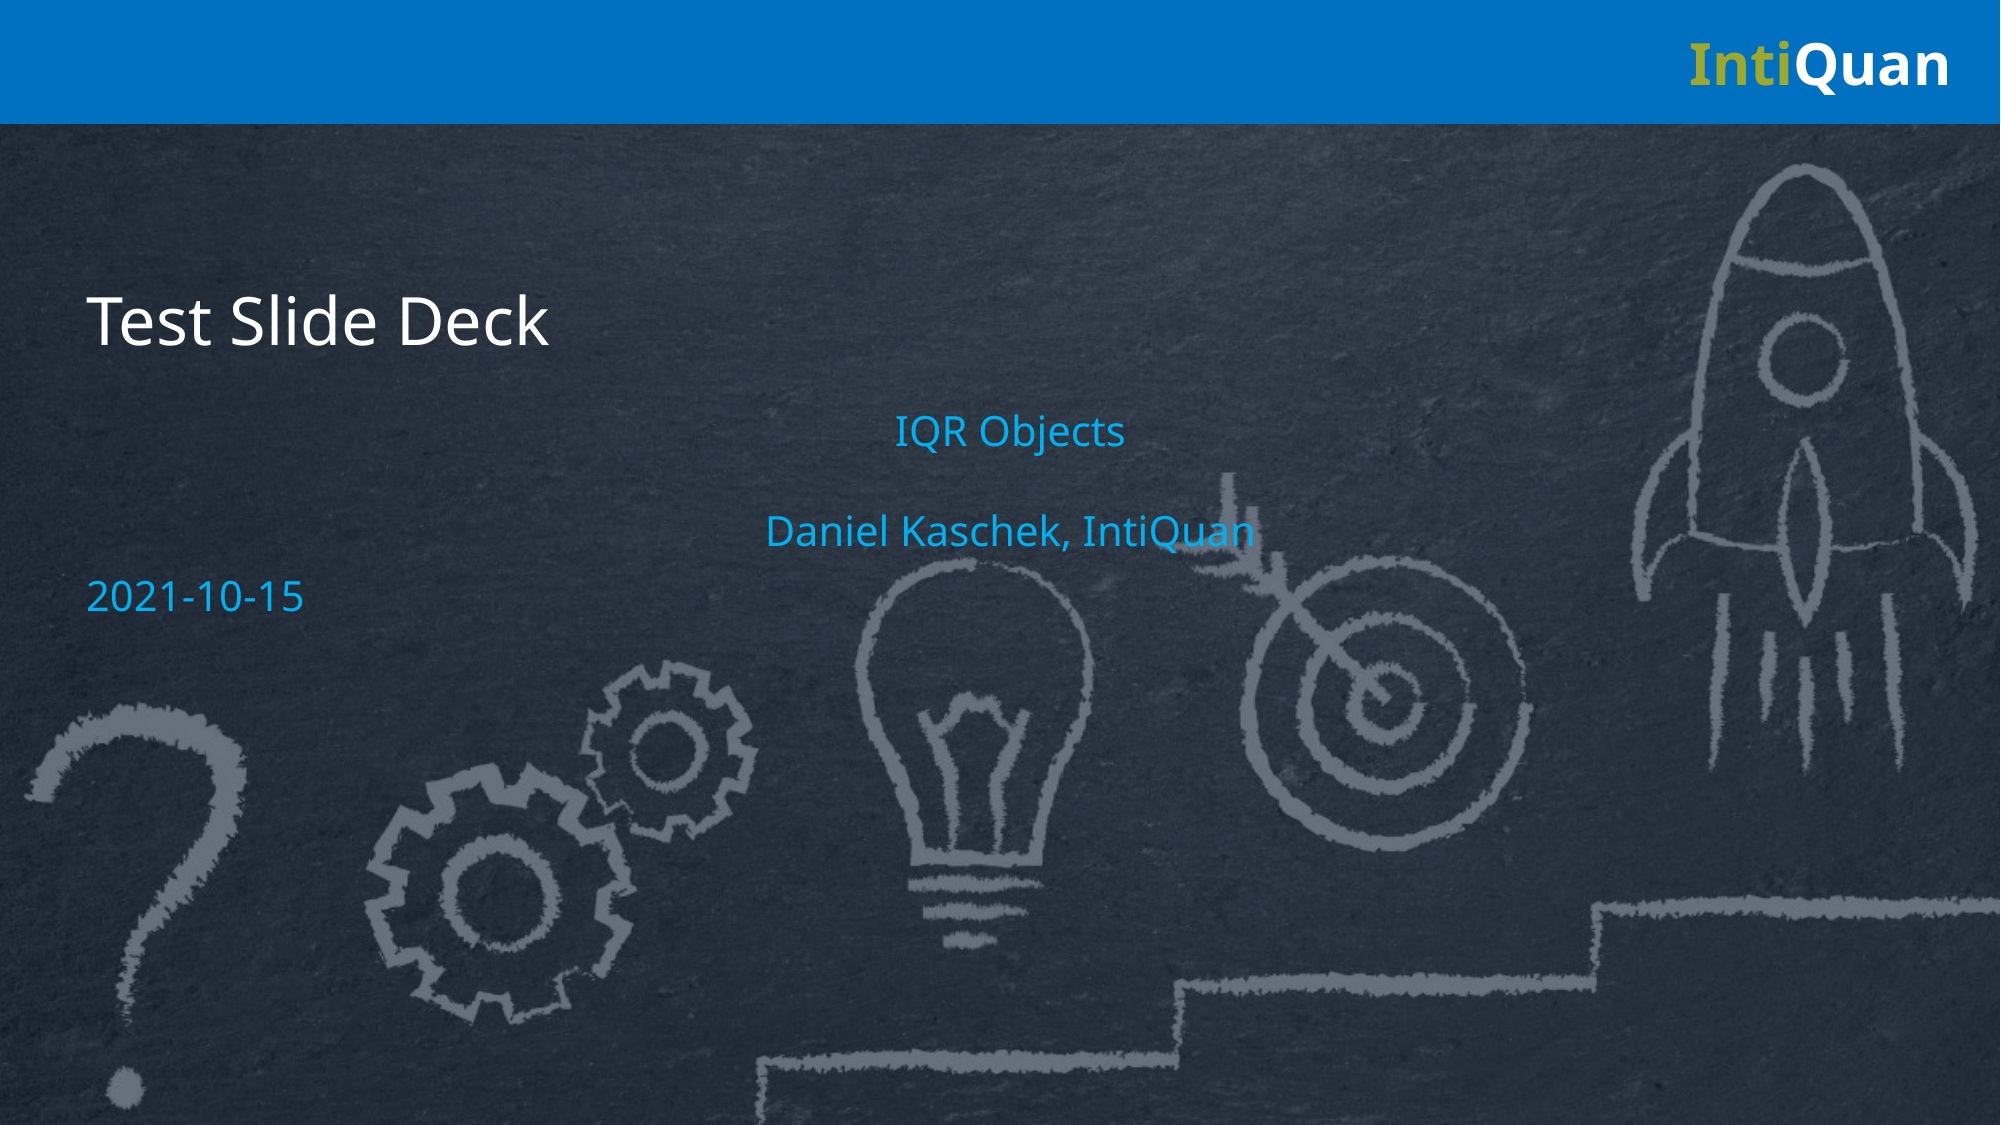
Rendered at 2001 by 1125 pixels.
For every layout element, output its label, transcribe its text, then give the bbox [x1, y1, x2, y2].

title Test Slide Deck [41, 195, 1950, 368]
picture [0, 124, 2000, 1125]
subtitle IQR Objects Daniel Kaschek, IntiQuan 2021-10-15 [41, 397, 1950, 503]
